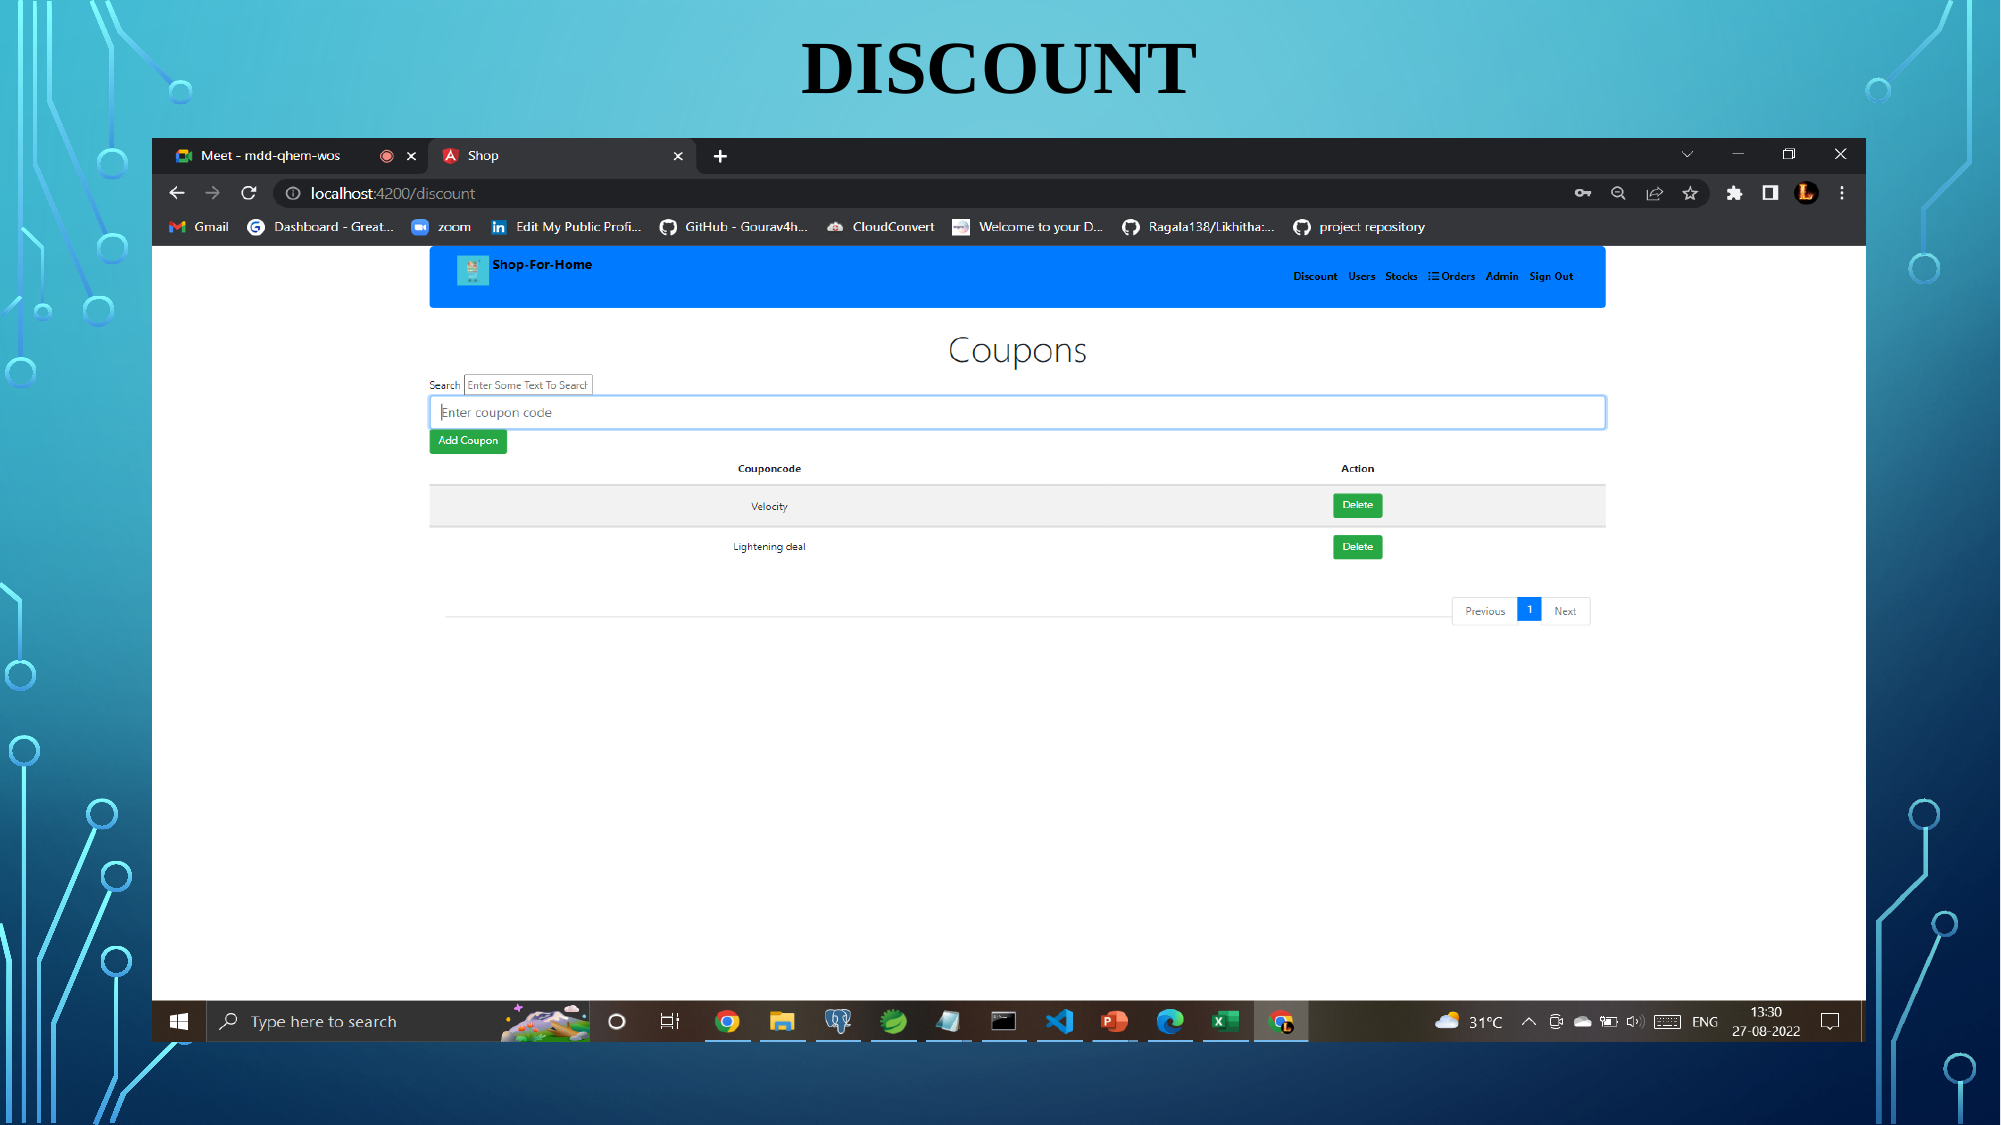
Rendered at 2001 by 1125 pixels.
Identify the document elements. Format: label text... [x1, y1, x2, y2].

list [152, 138, 1866, 1042]
title discount [187, 0, 1813, 138]
